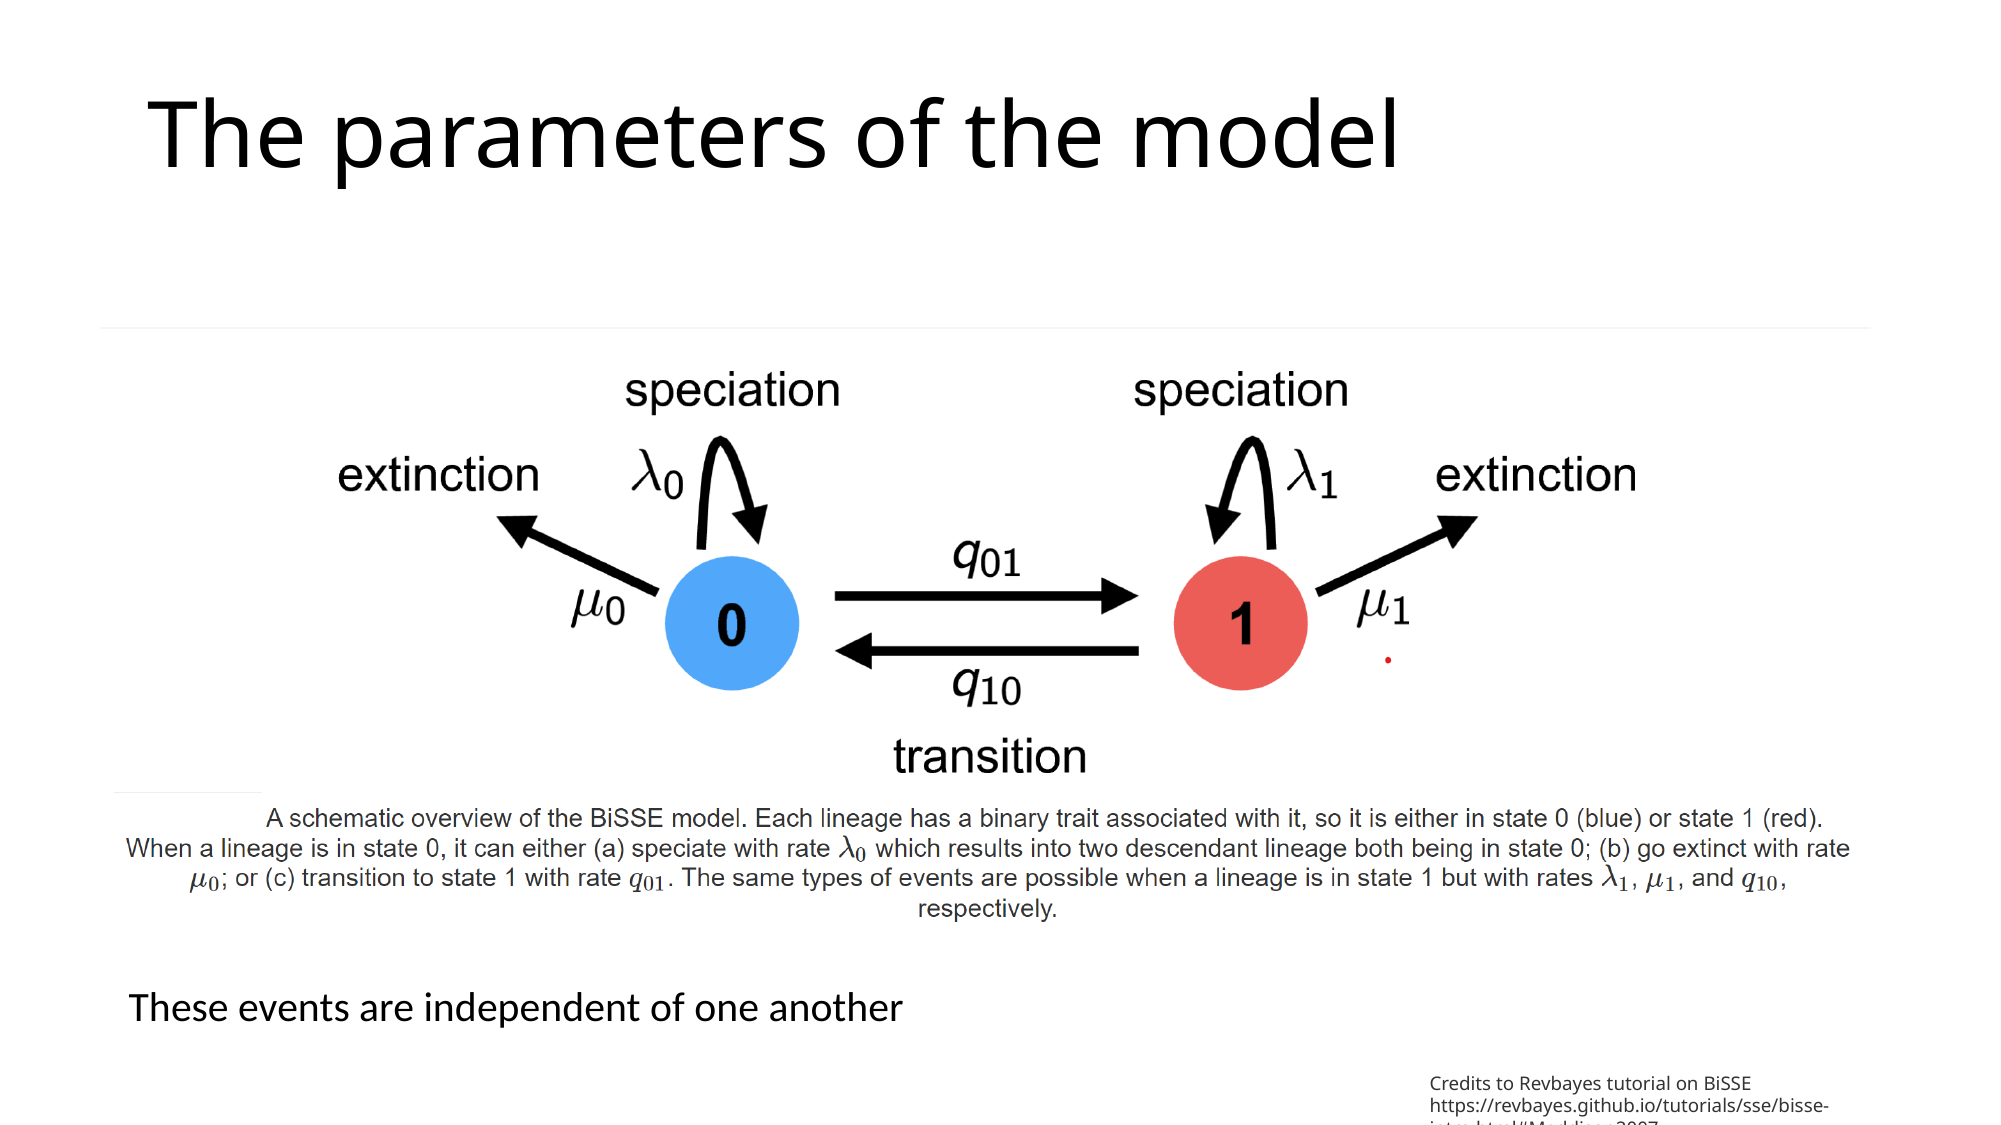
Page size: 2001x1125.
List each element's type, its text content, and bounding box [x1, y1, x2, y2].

list These events are independent of one another [113, 977, 1100, 1091]
title The parameters of the model [132, 28, 1858, 247]
text_box Credits to Revbayes tutorial on BiSSE https://revbayes.github.io/tutorials/sse/bisse-intro.html#Maddison2007 [1414, 1018, 2000, 1125]
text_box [99, 317, 1871, 942]
